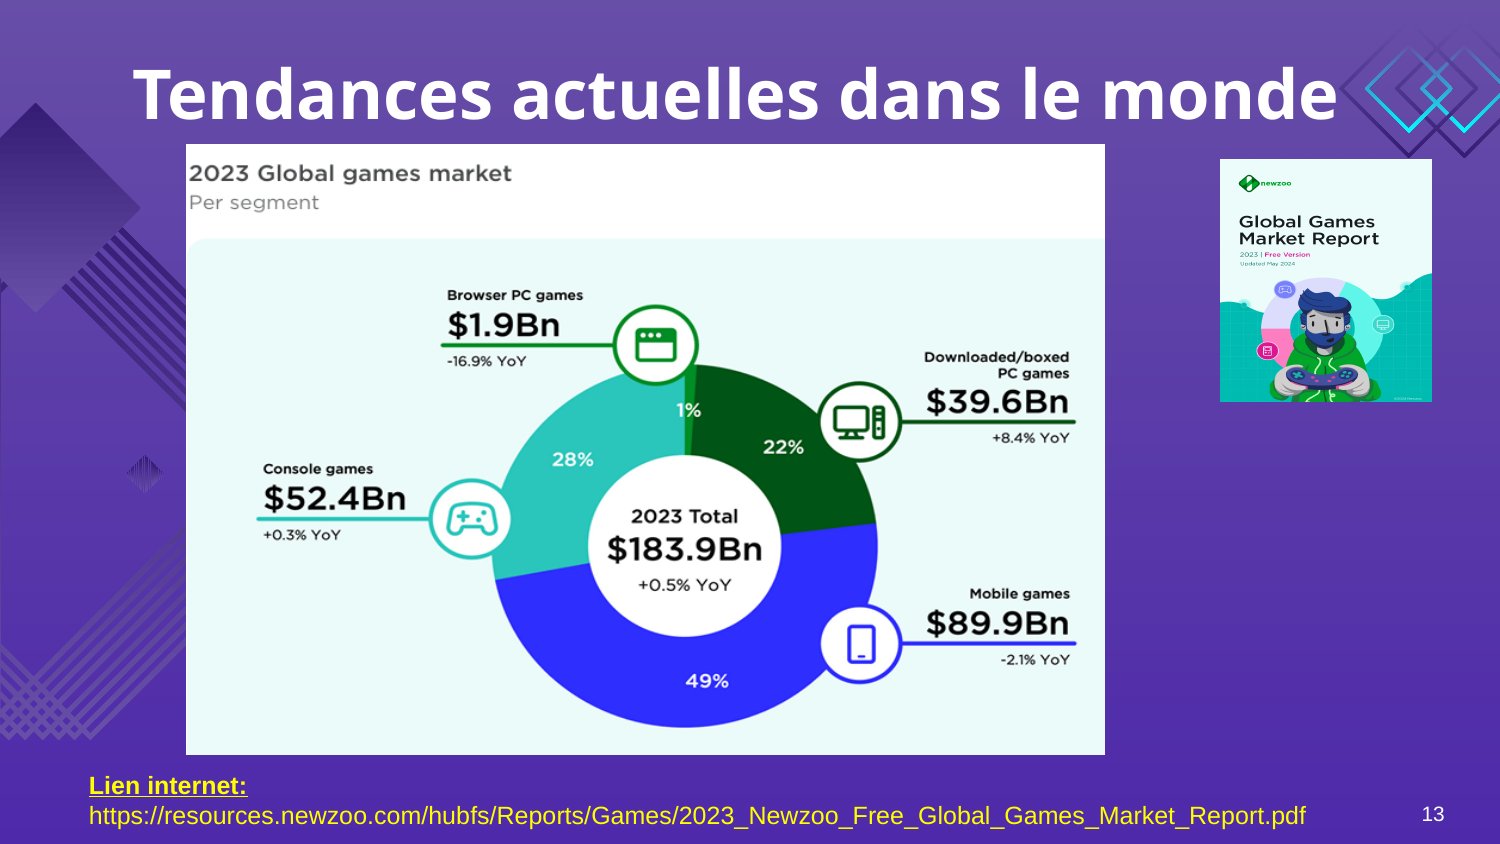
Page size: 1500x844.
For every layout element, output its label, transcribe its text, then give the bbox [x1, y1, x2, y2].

picture [1220, 159, 1432, 402]
picture [186, 144, 1105, 755]
text_box Lien internet: https://resources.newzoo.com/hubfs/Reports/Games/2023_Newzoo_Free_Global_Games_Market_Report.pdf [74, 762, 1484, 837]
title Tendances actuelles dans le monde [116, 36, 1383, 130]
